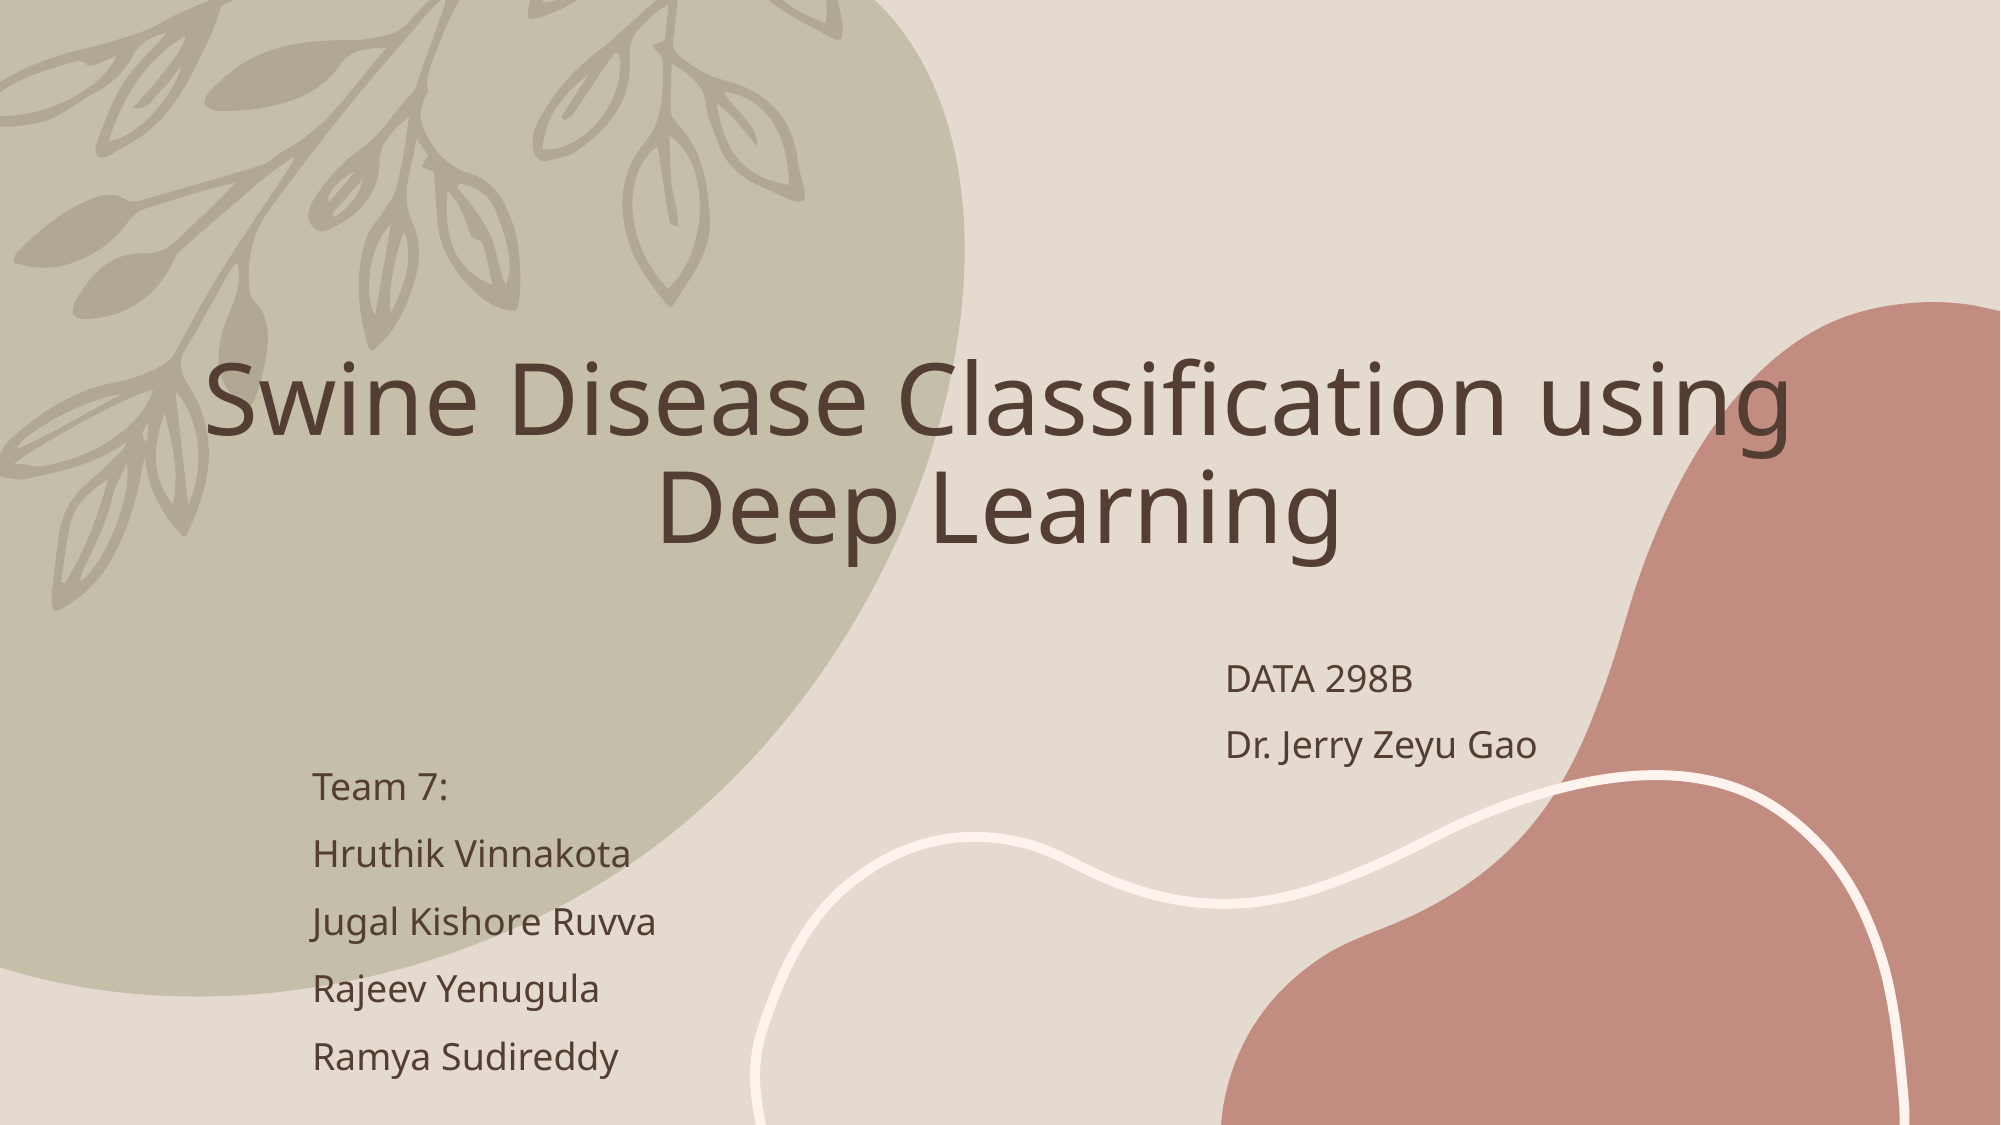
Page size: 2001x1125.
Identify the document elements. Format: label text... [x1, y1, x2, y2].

text_box DATA 298B Dr. Jerry Zeyu Gao [1209, 647, 1574, 793]
text_box Team 7: Hruthik Vinnakota Jugal Kishore Ruvva Rajeev Yenugula Ramya Sudireddy [297, 732, 899, 1085]
title Swine Disease Classification using Deep Learning [150, 44, 1850, 870]
